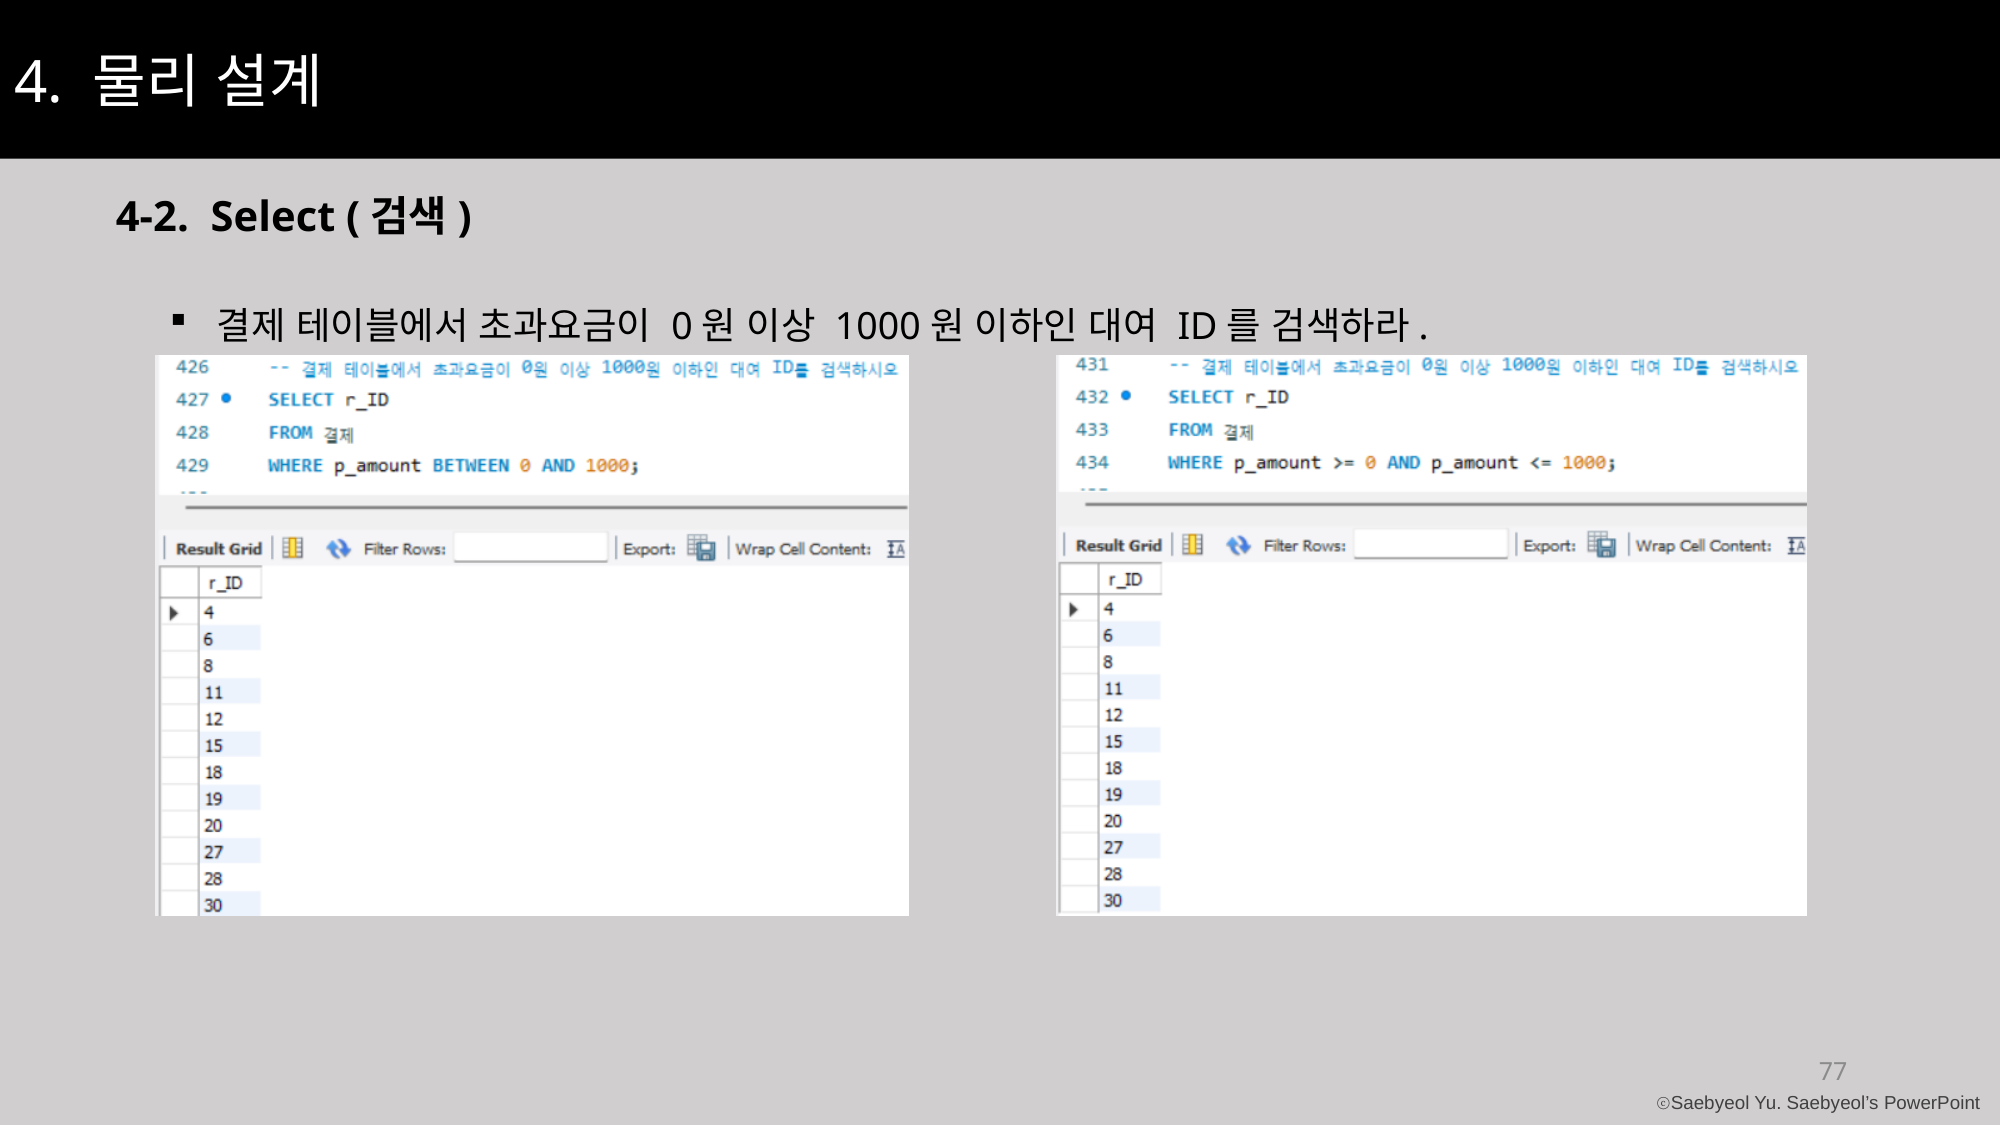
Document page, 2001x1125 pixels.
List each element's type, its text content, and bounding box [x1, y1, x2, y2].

text_box 결제 테이블에서 초과요금이 0원 이상 1000원 이하인 대여 ID를 검색하라. [155, 294, 1634, 355]
text_box 4. 물리 설계 [0, 0, 2000, 160]
picture [154, 355, 909, 916]
slide_number 77 [1412, 1042, 1863, 1103]
picture [1056, 355, 1807, 916]
text_box 4-2. Select (검색) [101, 182, 576, 247]
